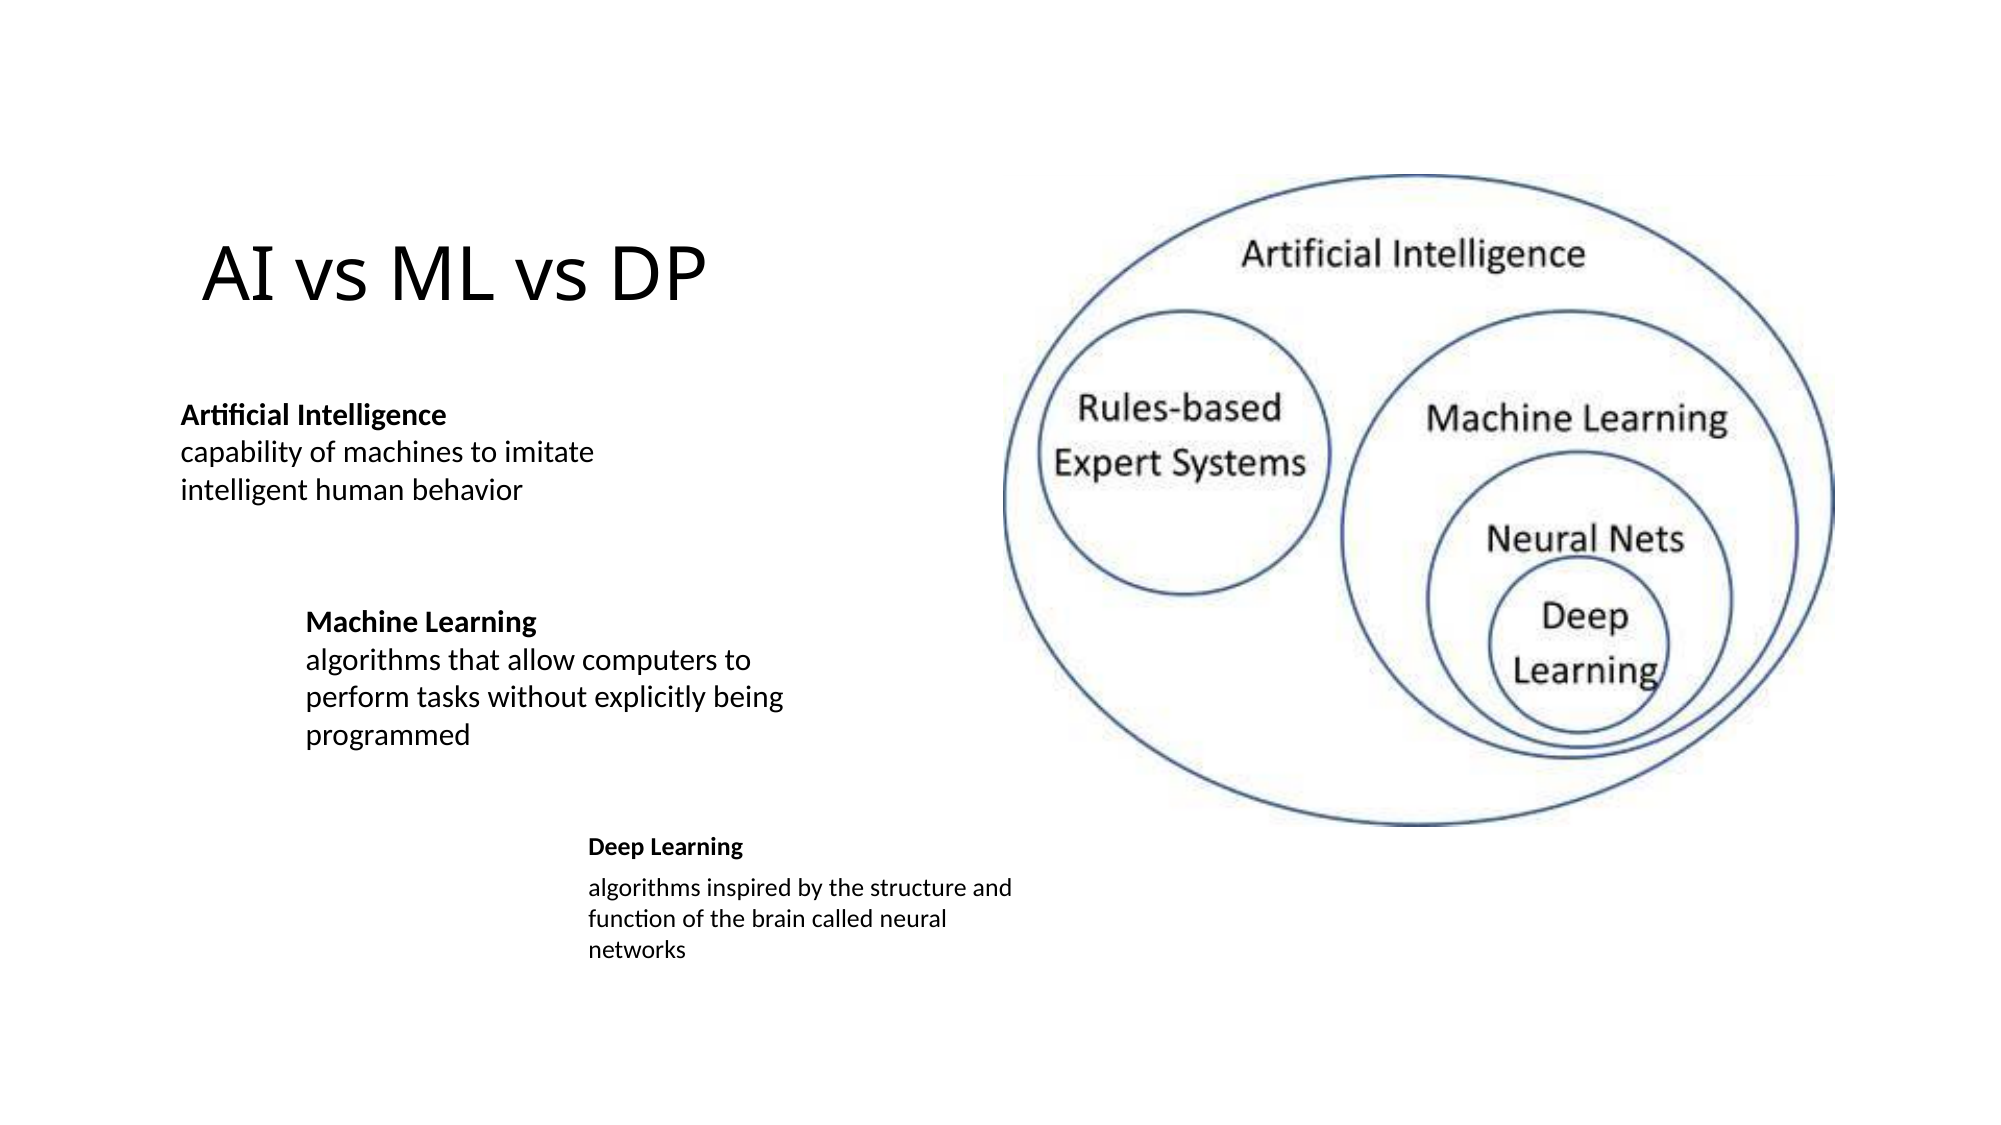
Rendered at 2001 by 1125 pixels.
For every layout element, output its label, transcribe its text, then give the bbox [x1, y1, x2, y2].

picture [1003, 174, 1835, 827]
text_box Artificial Intelligence capability of machines to imitate intelligent human behavior [165, 386, 618, 514]
text_box Deep Learning algorithms inspired by the structure and function of the brain called neural networks [573, 780, 1051, 974]
title AI vs ML vs DP [187, 174, 959, 378]
text_box Machine Learning algorithms that allow computers to perform tasks without explicitly being programmed ​ [290, 594, 818, 759]
